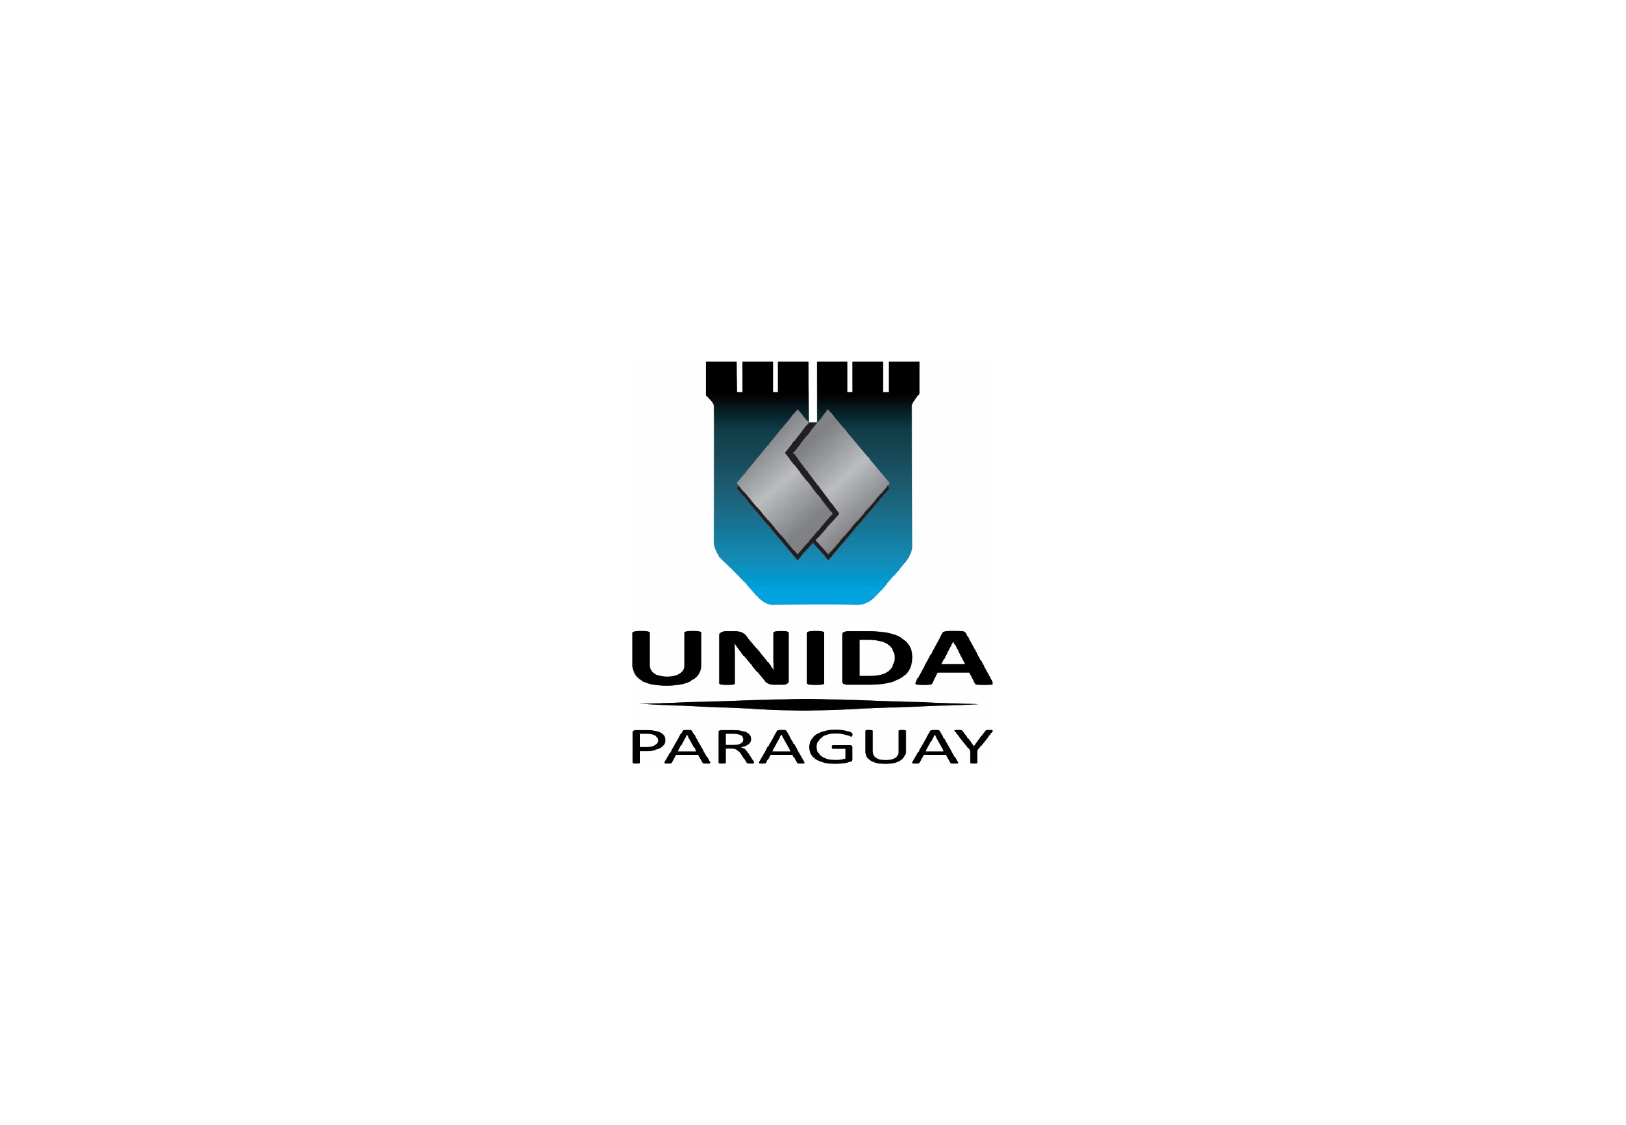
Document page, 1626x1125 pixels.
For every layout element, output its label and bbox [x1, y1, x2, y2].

picture [632, 360, 993, 764]
